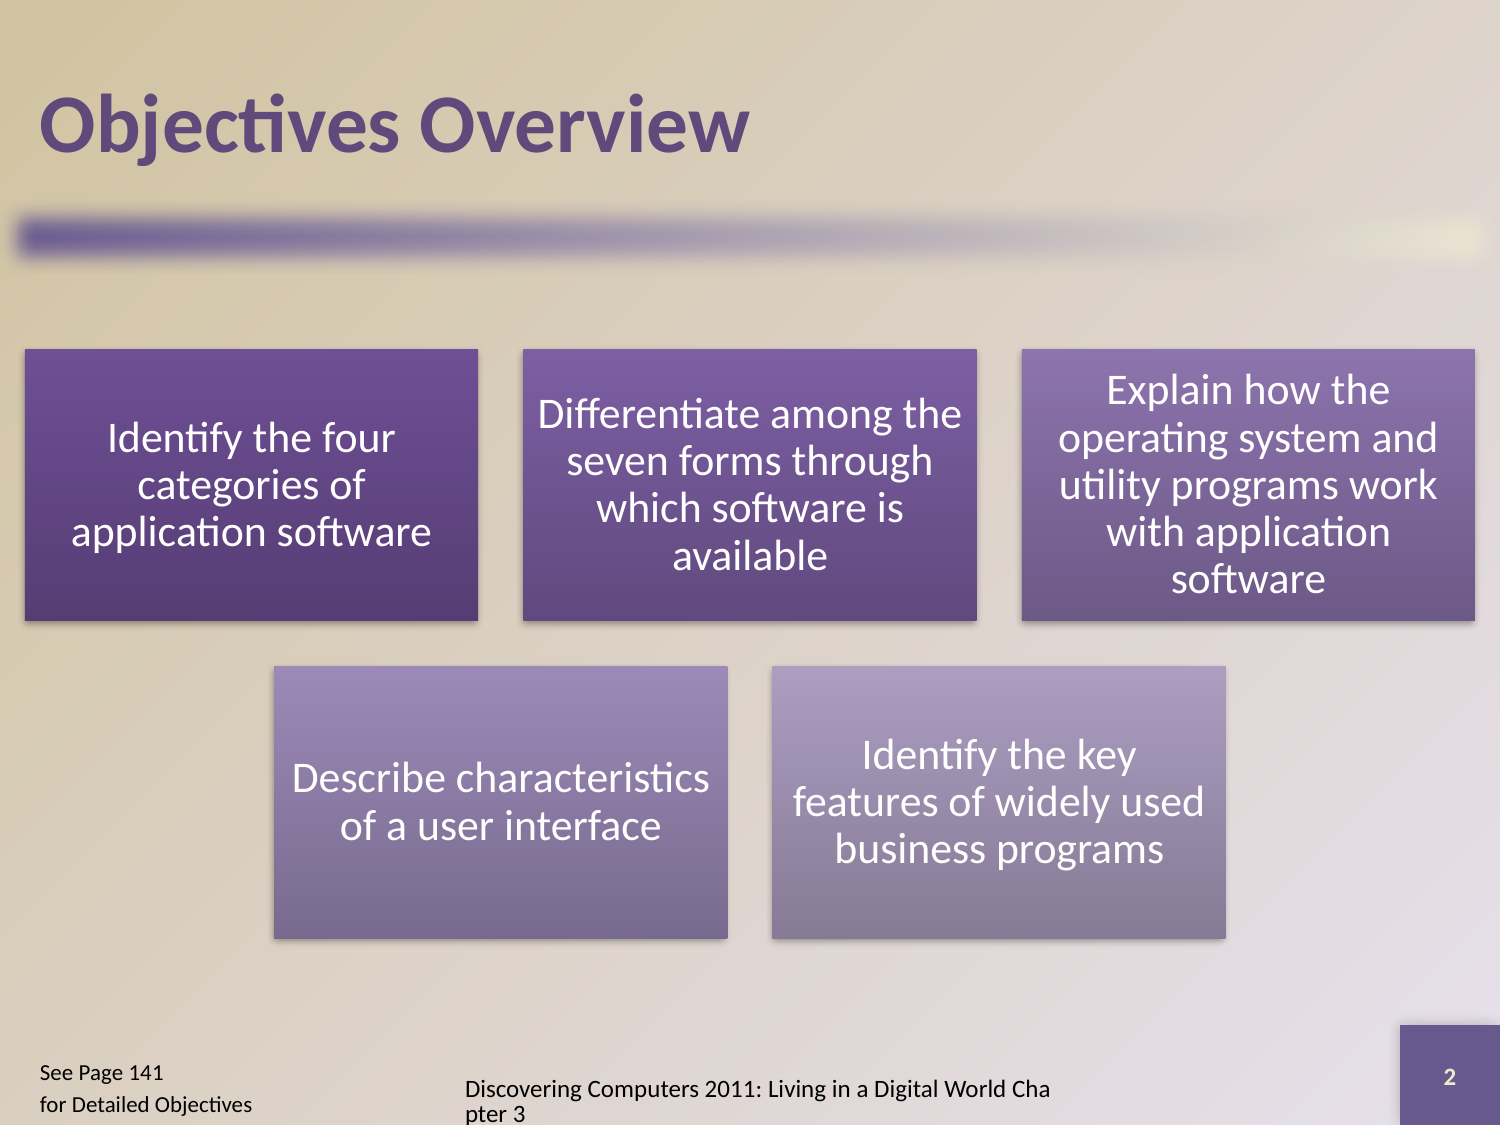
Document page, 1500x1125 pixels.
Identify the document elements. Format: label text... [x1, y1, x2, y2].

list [24, 262, 1476, 1026]
list See Page 141 for Detailed Objectives [24, 1050, 300, 1125]
footer Discovering Computers 2011: Living in a Digital World Chapter 3 [450, 1050, 1075, 1125]
slide_number 2 [1400, 1025, 1500, 1125]
title Objectives Overview [24, 24, 1475, 213]
